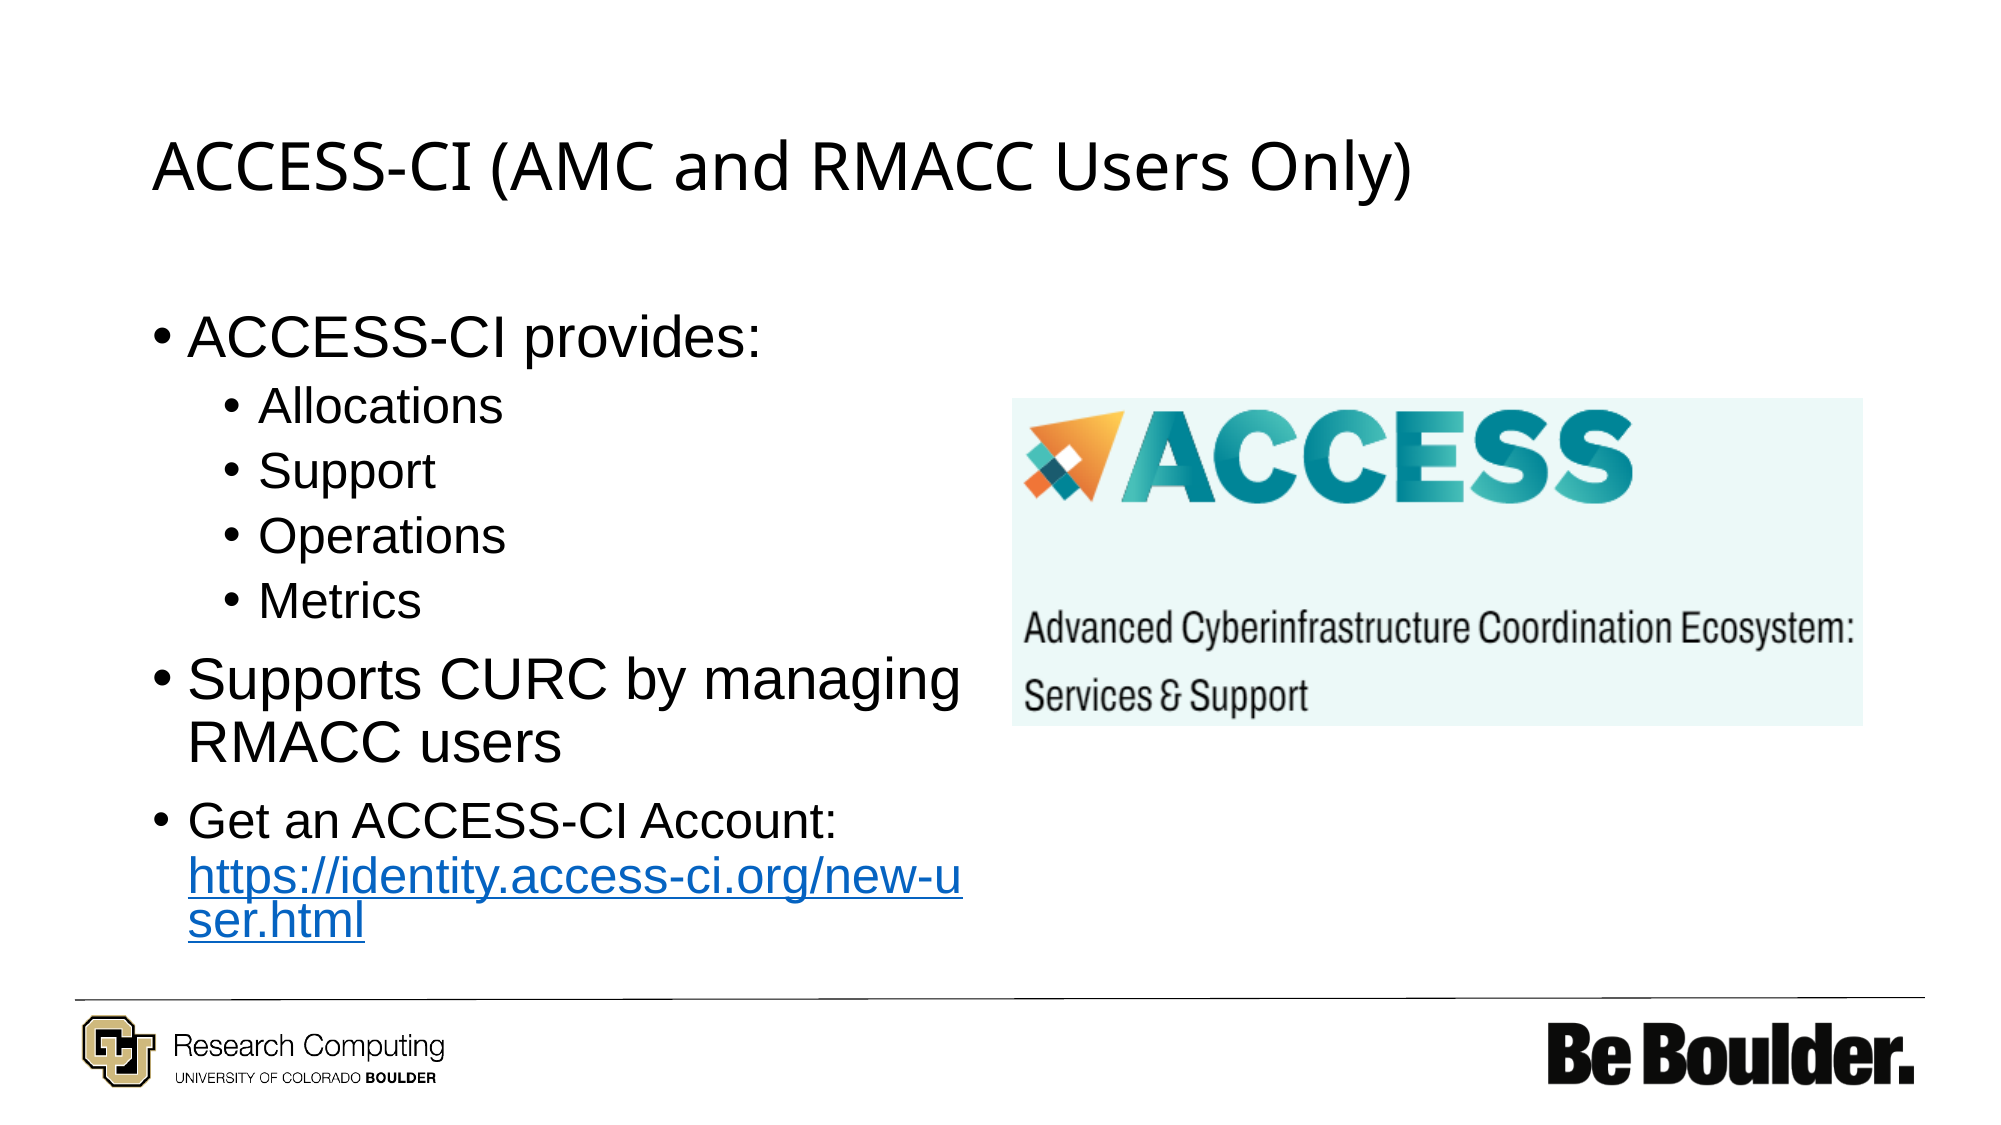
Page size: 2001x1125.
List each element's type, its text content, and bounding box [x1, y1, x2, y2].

picture [1524, 1015, 1938, 1088]
list ACCESS-CI provides: Allocations Support Operations Metrics Supports CURC by managing RMACC users Get an ACCESS-CI Account: https://identity.access-ci.org/new-user.html [137, 299, 988, 969]
picture [81, 1015, 444, 1088]
title ACCESS-CI (AMC and RMACC Users Only) [137, 59, 1863, 278]
picture [1012, 398, 1863, 727]
